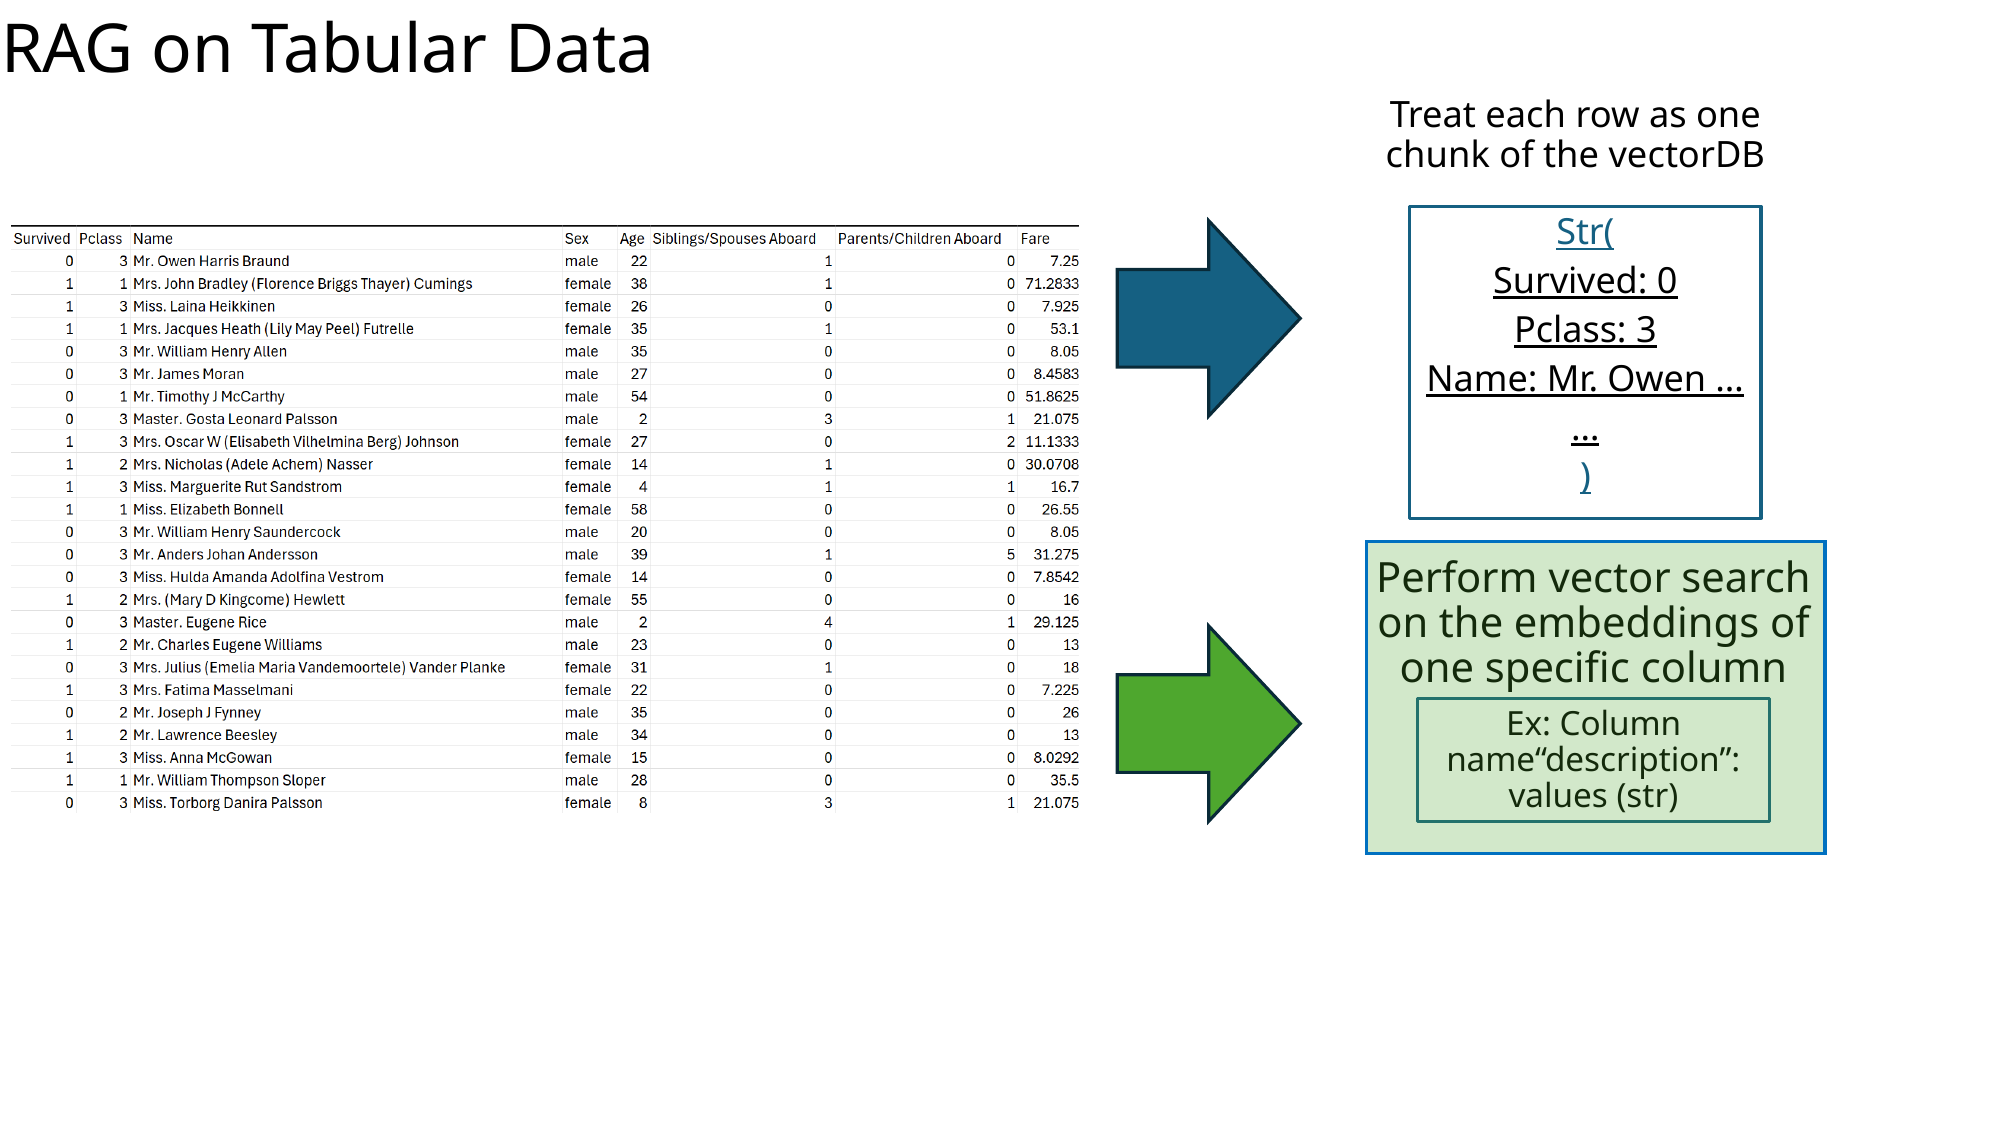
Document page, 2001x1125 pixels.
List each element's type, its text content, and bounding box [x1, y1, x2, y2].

text_box [1365, 540, 1827, 548]
text_box RAG on Tabular Data [0, 6, 676, 114]
text_box Str( Survived: 0 Pclass: 3 Name: Mr. Owen … … ) [1409, 207, 1761, 519]
text_box [1115, 216, 1303, 420]
text_box [1365, 823, 1827, 855]
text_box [1338, 548, 1849, 823]
picture [11, 225, 1079, 813]
list Treat each row as one chunk of the vectorDB [1366, 88, 1785, 207]
text_box [1115, 622, 1303, 826]
